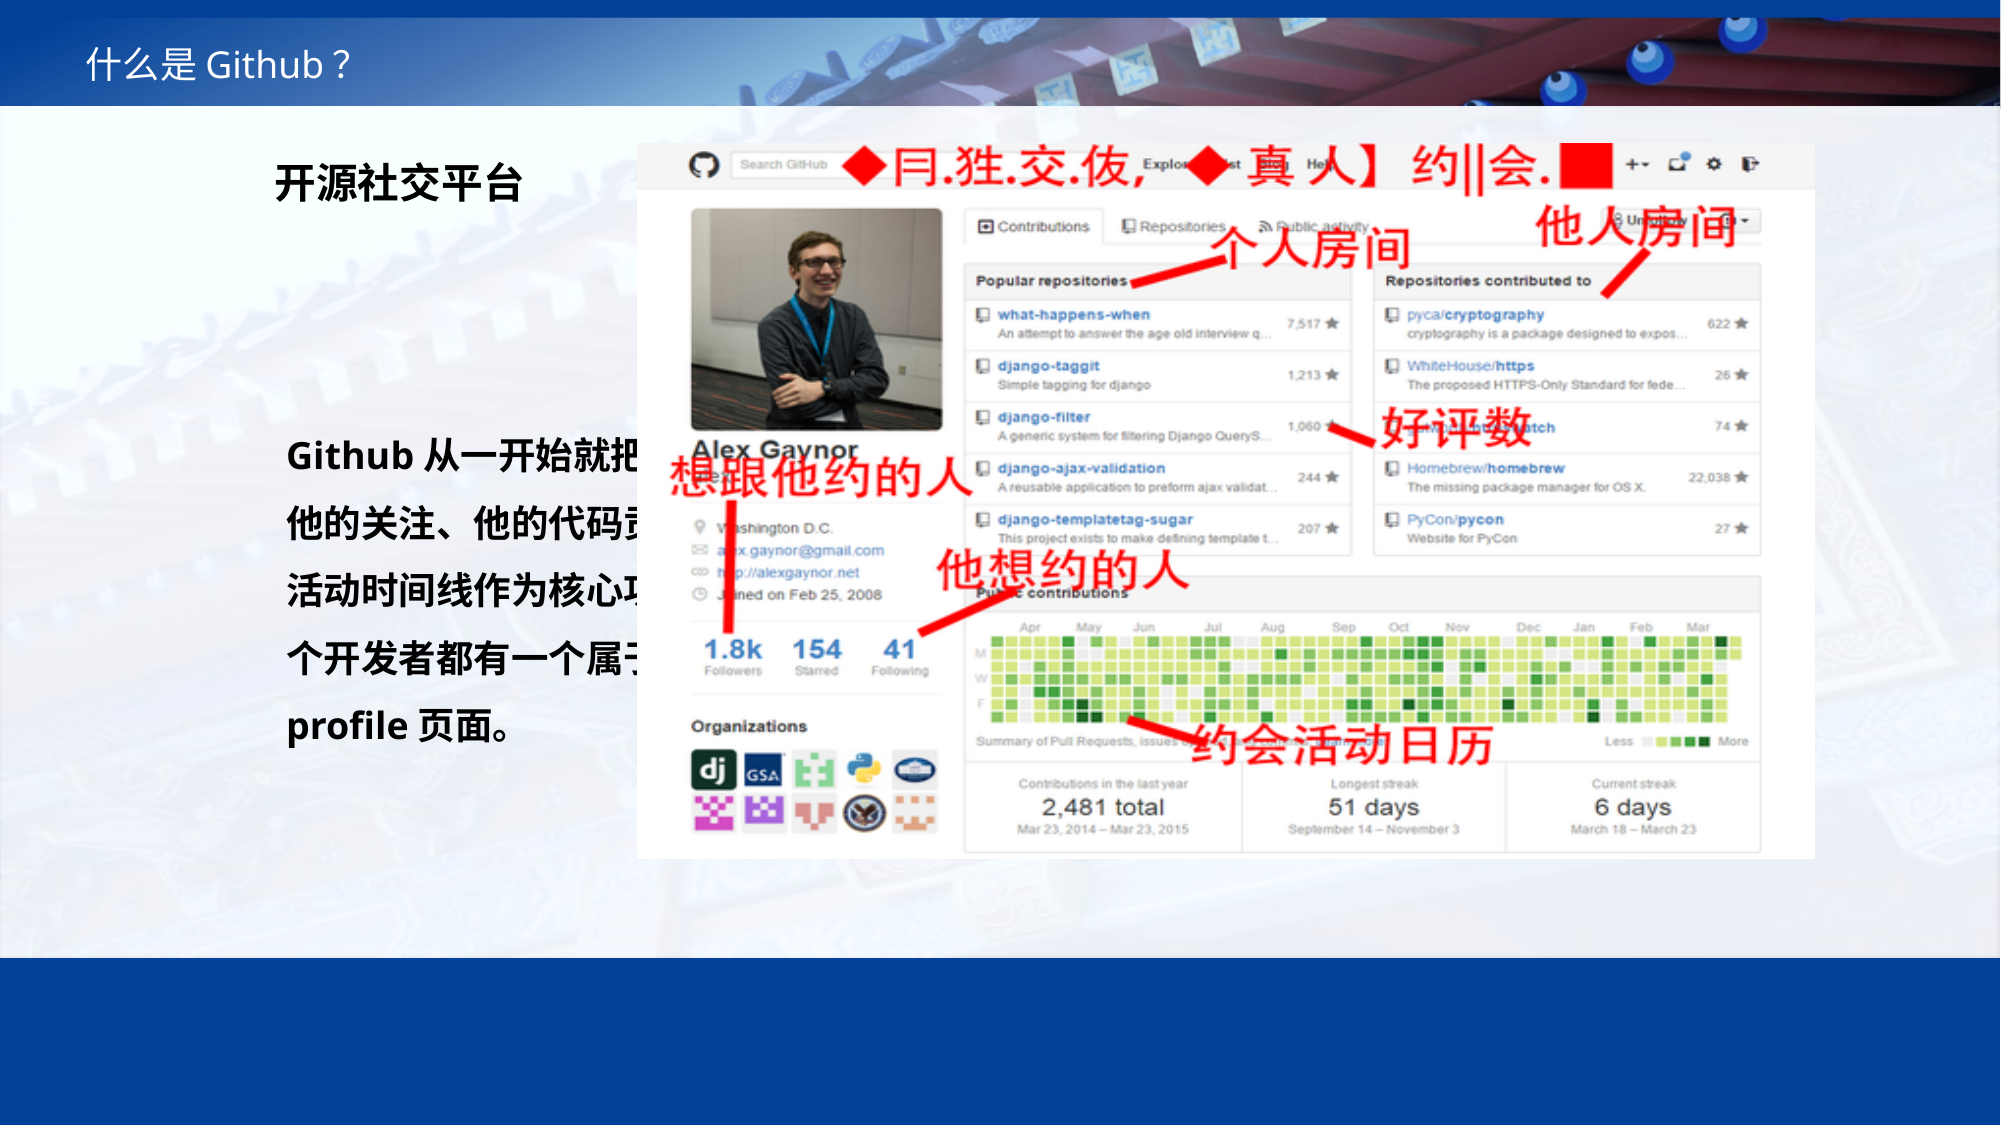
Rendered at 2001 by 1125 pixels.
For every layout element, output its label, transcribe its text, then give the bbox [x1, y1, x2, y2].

text_box Github从一开始就把开发者的身份、他的关注、他的代码贡献、讨论和活动时间线作为核心功能来做。每个开发者都有一个属于自己的profile页面。 [271, 402, 637, 755]
picture [0, 0, 2001, 958]
text_box 开源社交平台 [259, 124, 541, 215]
title 什么是Github？ [70, 38, 1487, 94]
